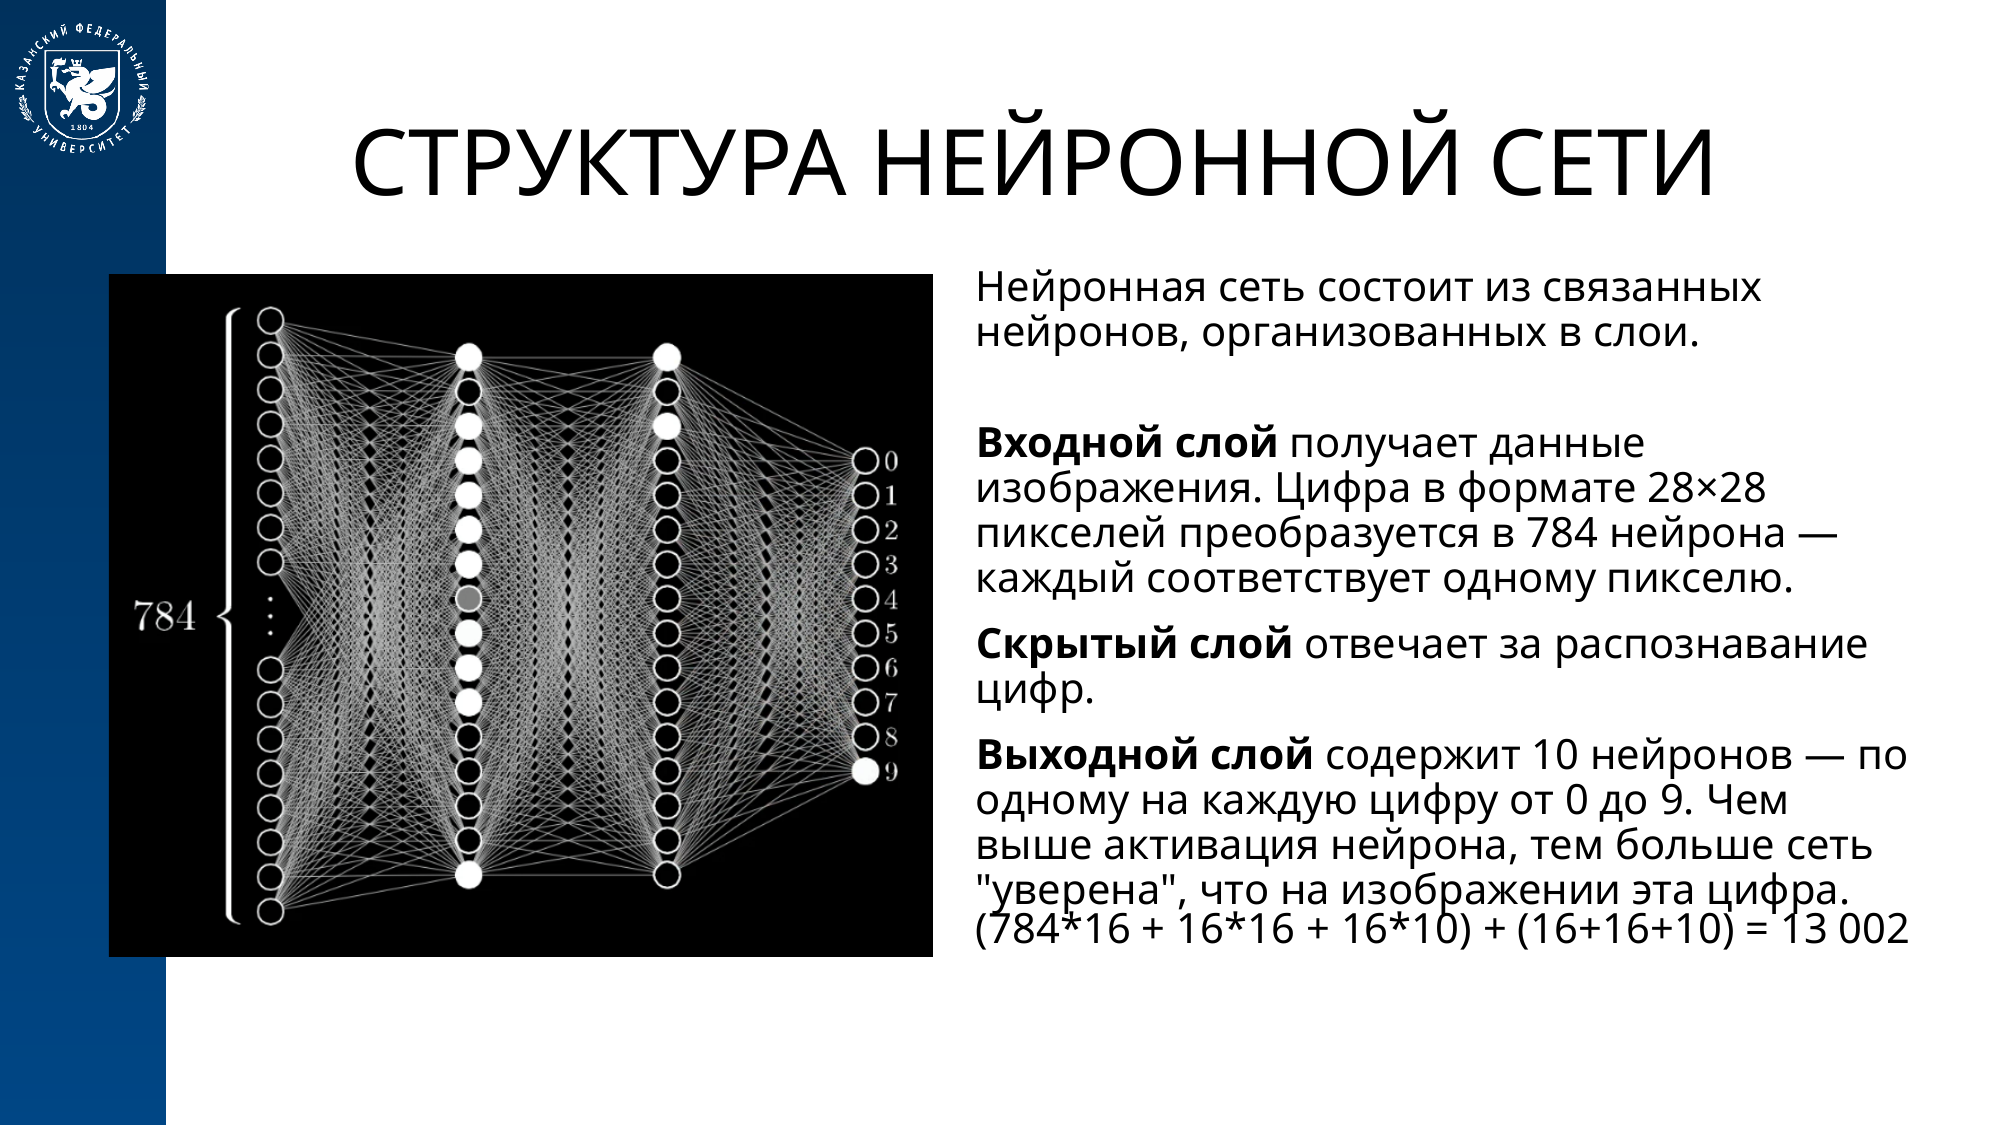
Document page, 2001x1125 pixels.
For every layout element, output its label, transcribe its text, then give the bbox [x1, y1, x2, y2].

text_box Нейронная сеть состоит из связанных нейронов, организованных в слои. Входной слой получает данные изображения. Цифра в формате 28×28 пикселей преобразуется в 784 нейрона — каждый соответствует одному пикселю. Скрытый слой отвечает за распознавание цифр. Выходной слой содержит 10 нейронов — по одному на каждую цифру от 0 до 9. Чем выше активация нейрона, тем больше сеть "уверена", что на изображении эта цифра. [960, 344, 1934, 899]
text_box (784*16 + 16*16 + 16*10) + (16+16+10) = 13 002 [960, 899, 1934, 957]
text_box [0, 0, 166, 1125]
text_box [193, 224, 1978, 344]
text_box СТРУКТУРА НЕЙРОННОЙ СЕТИ [335, 56, 2000, 274]
picture [108, 273, 933, 957]
